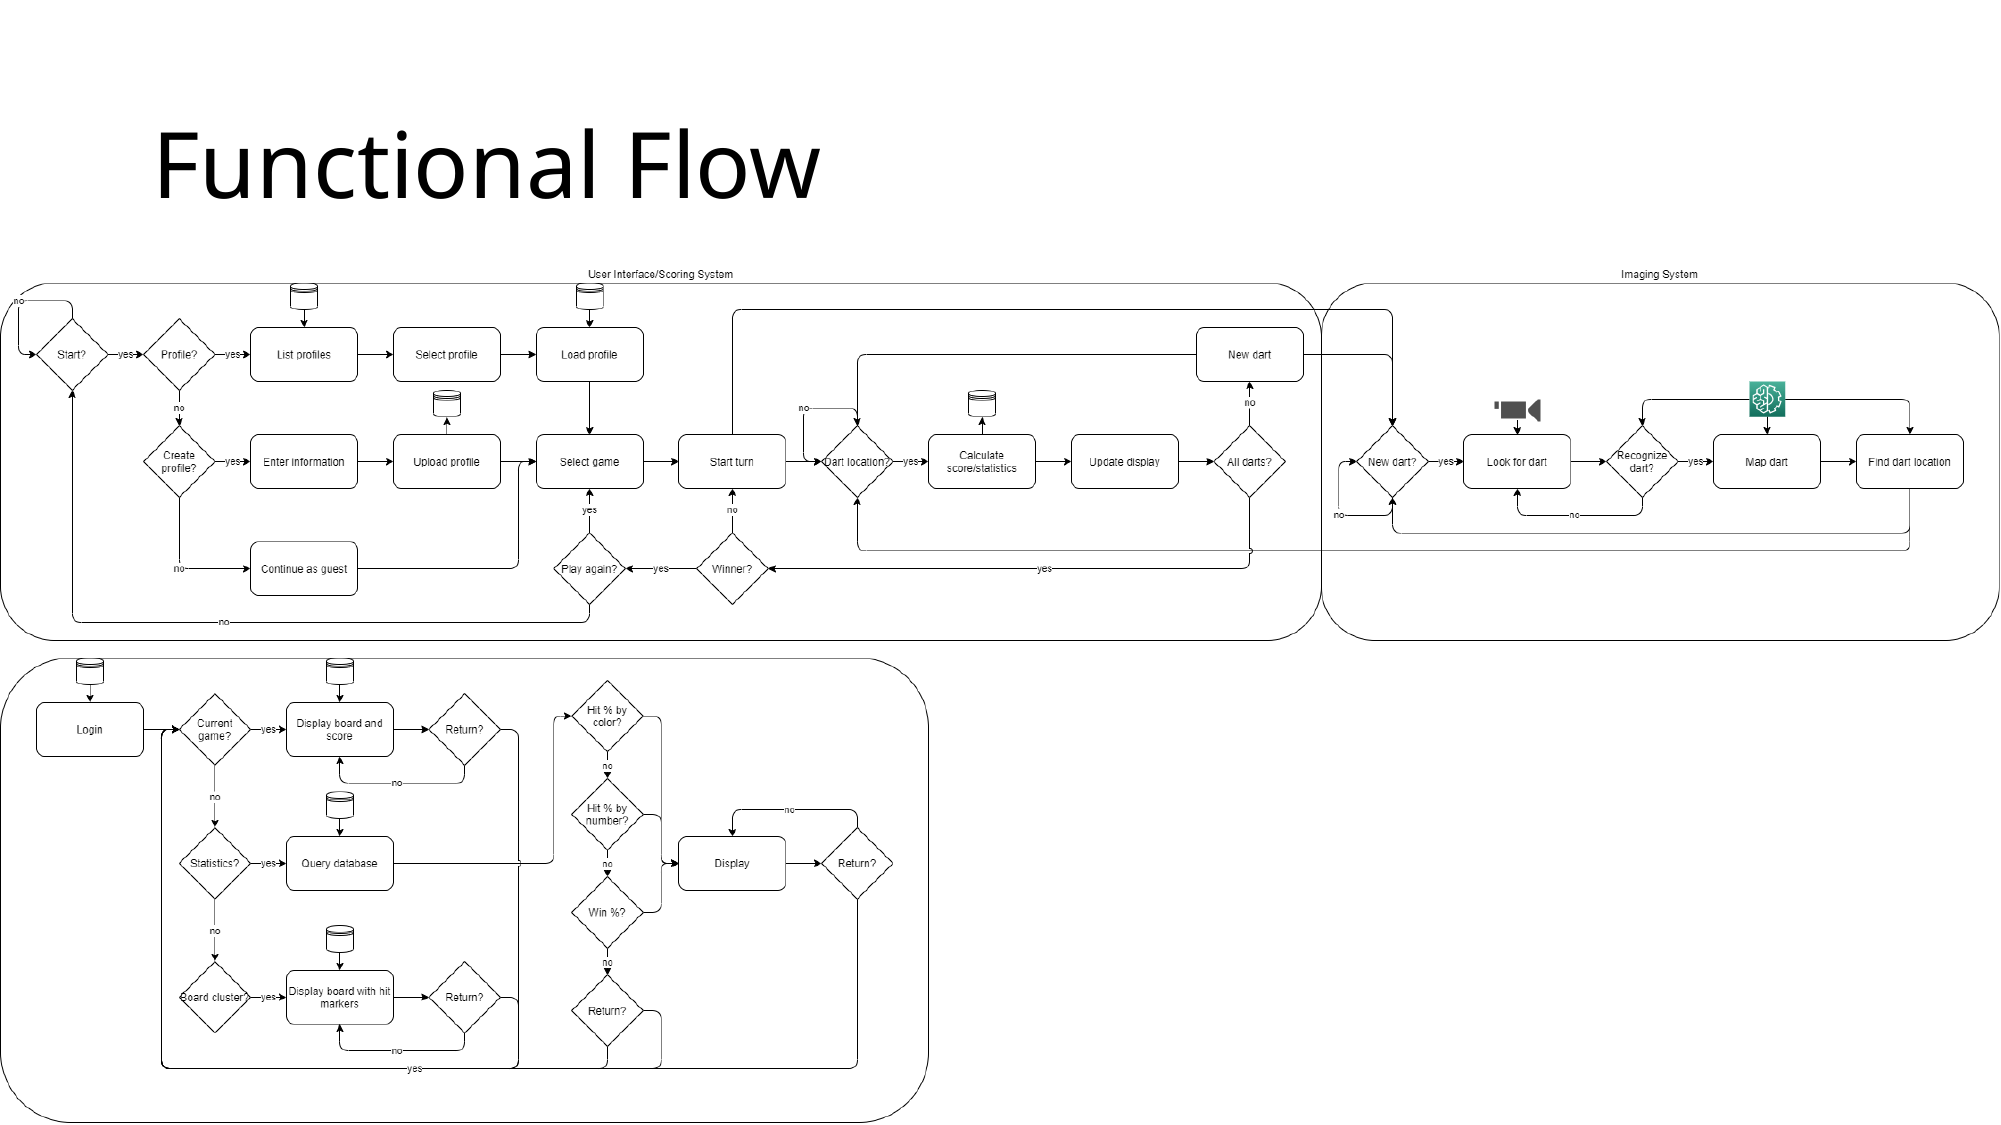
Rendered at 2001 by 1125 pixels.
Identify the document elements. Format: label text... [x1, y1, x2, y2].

picture [0, 267, 2000, 1125]
title Functional Flow [137, 59, 1863, 267]
